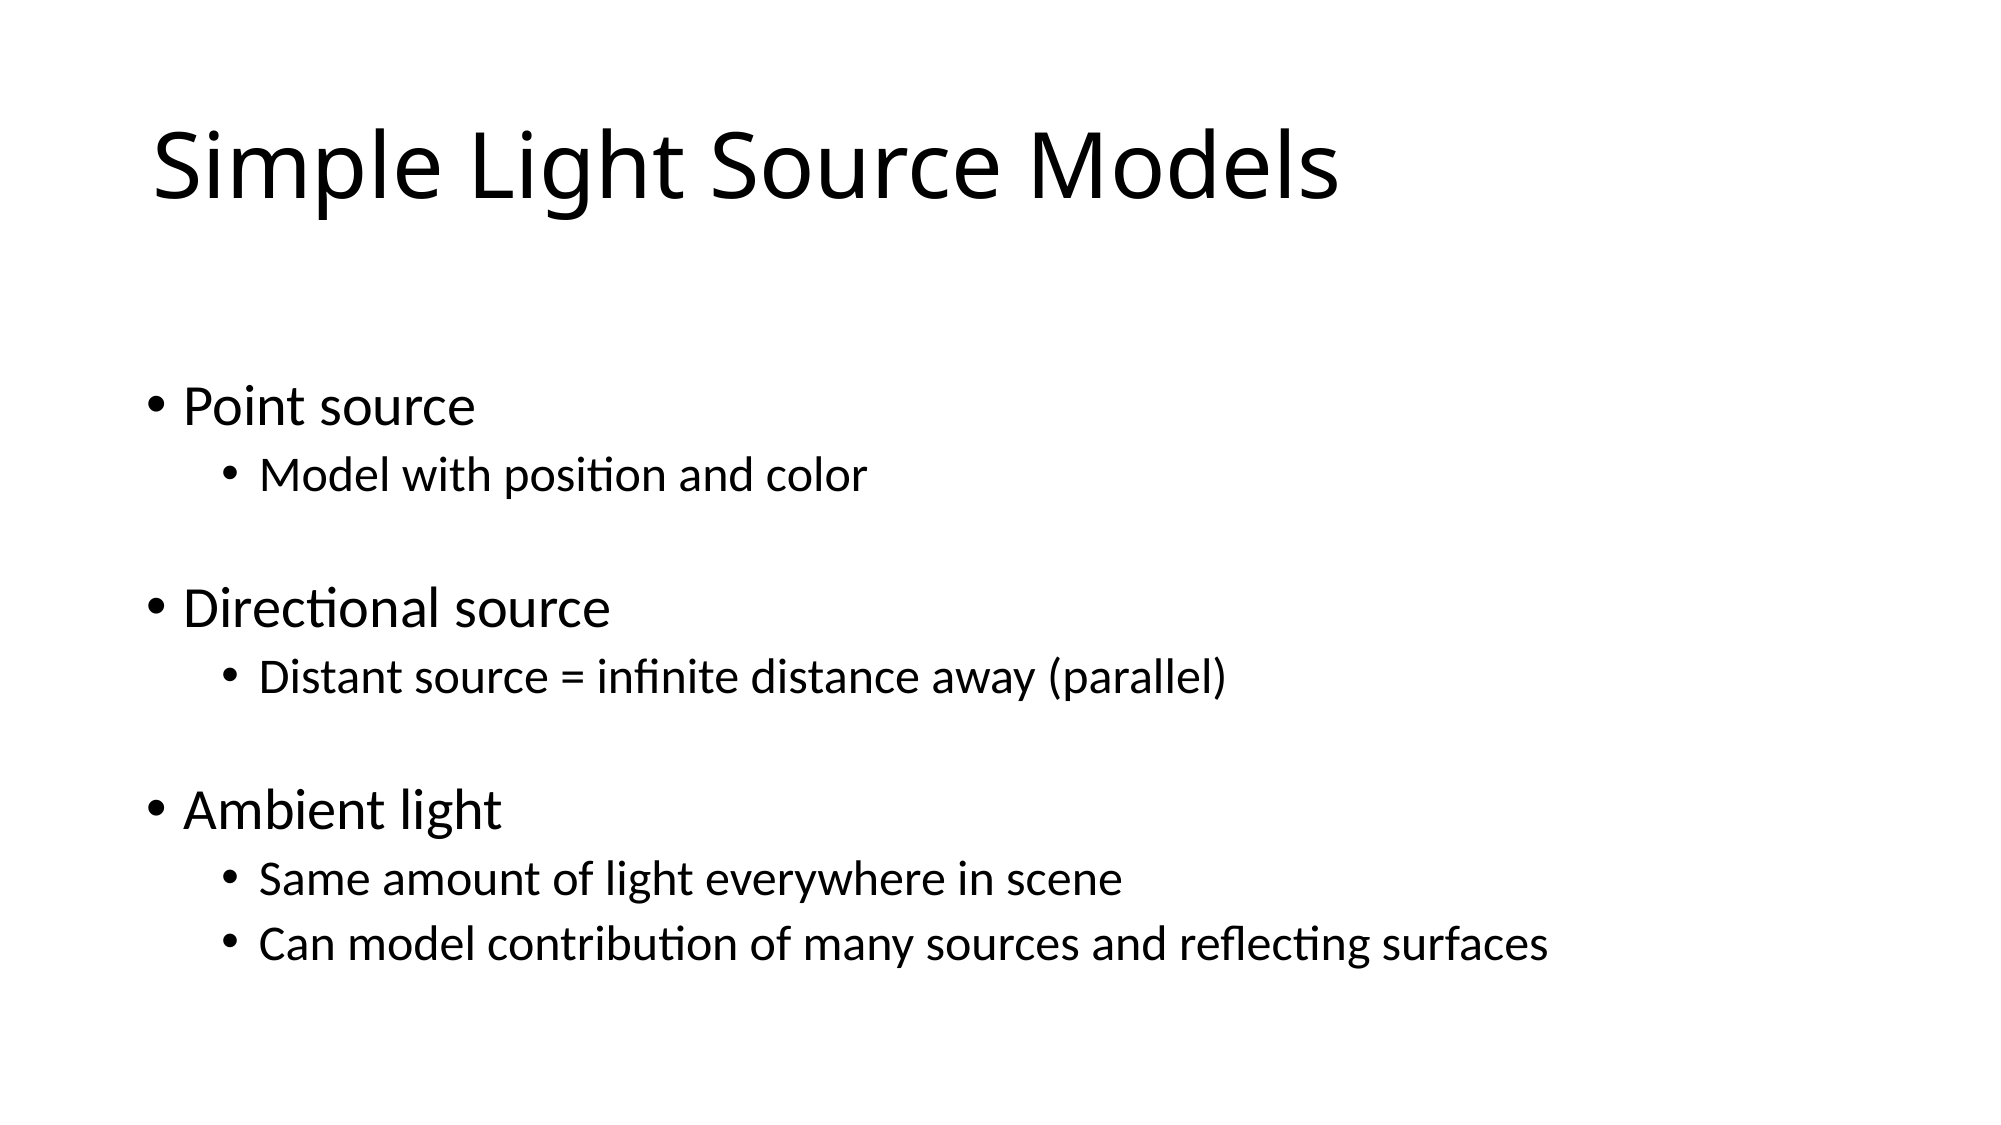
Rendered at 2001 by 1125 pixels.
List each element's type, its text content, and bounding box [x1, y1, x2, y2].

list Point source Model with position and color Directional source Distant source = infinite distance away (parallel) Ambient light Same amount of light everywhere in scene Can model contribution of many sources and reflecting surfaces [131, 367, 1900, 1028]
title Simple Light Source Models [137, 59, 1863, 278]
